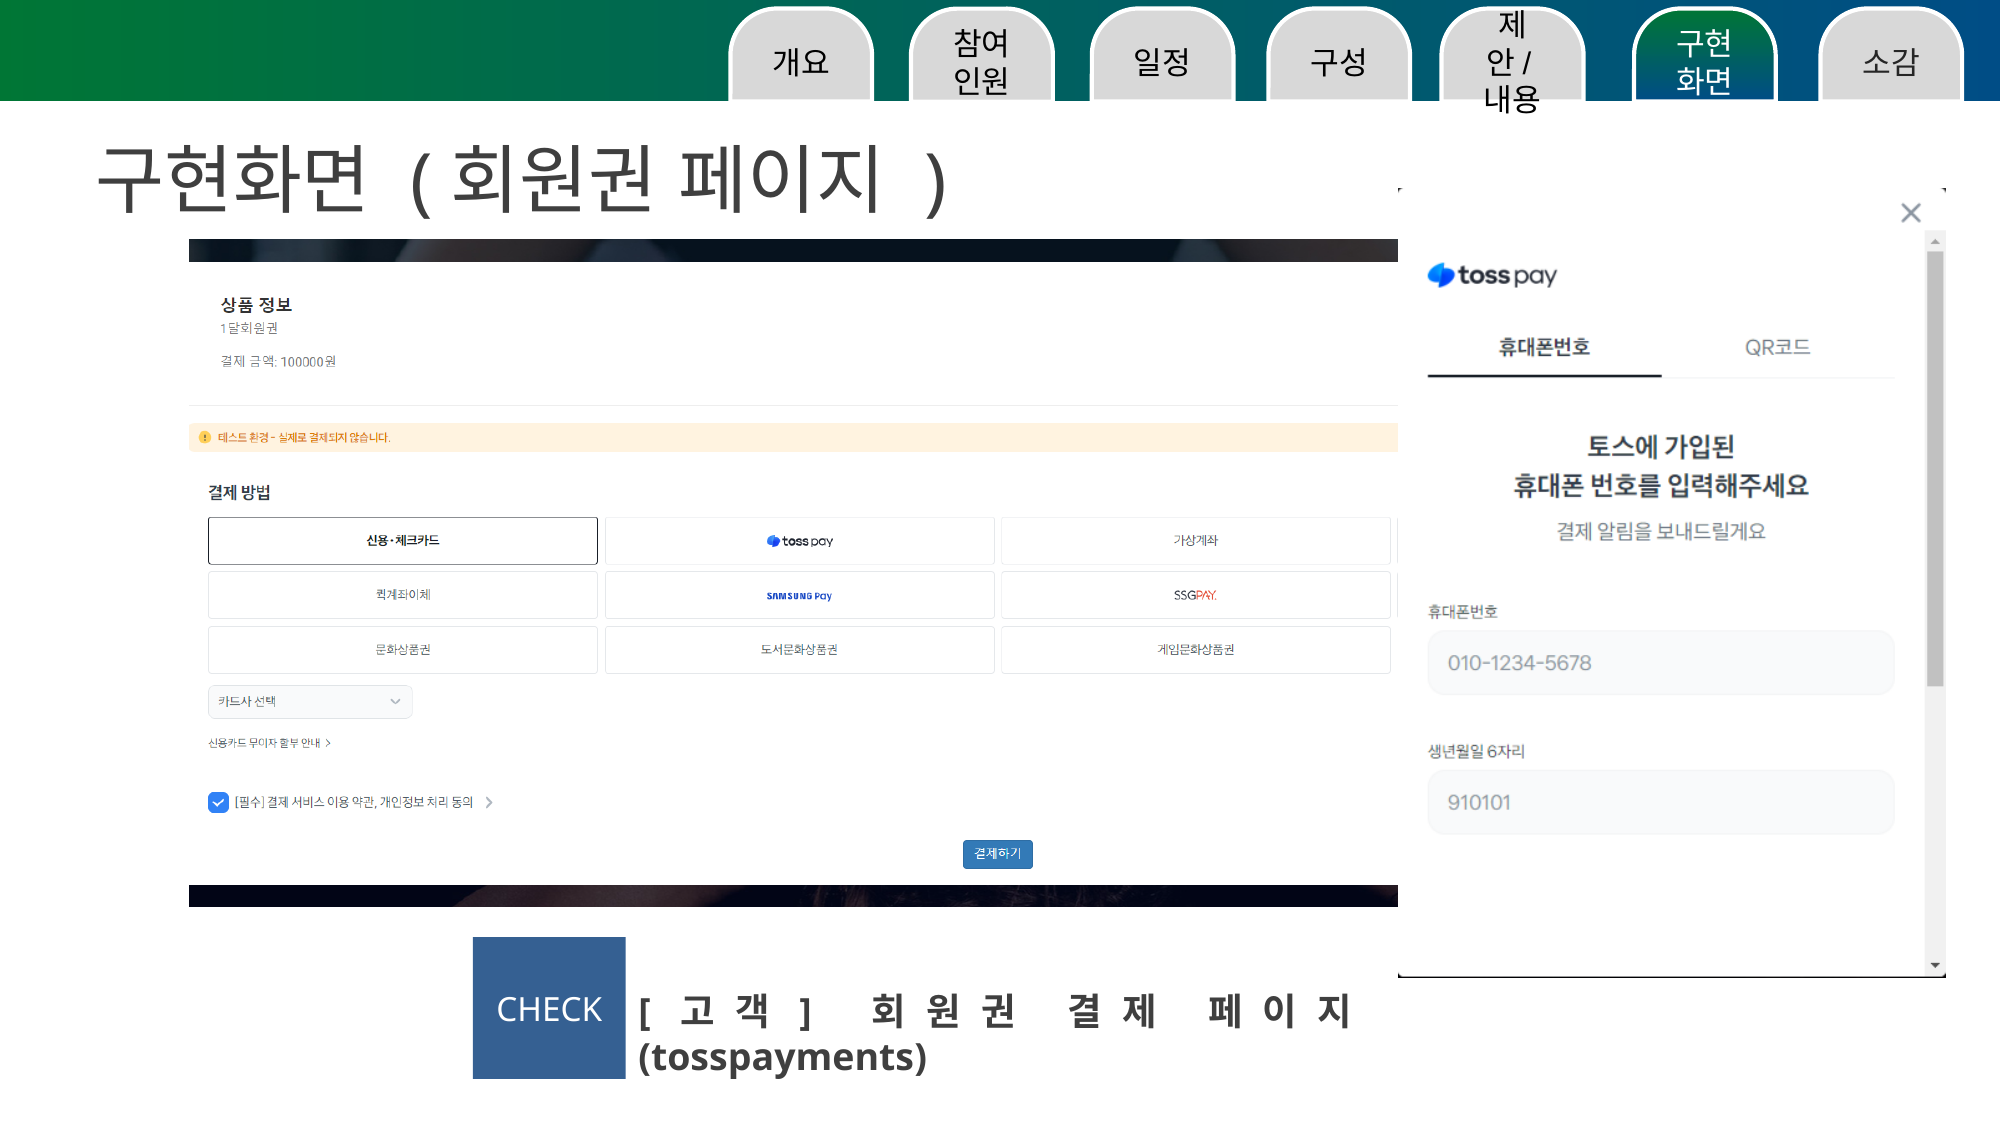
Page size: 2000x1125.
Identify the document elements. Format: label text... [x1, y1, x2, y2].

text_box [0, 0, 2000, 102]
text_box 구현화면 (회원권 페이지 ) [80, 125, 1398, 228]
picture [189, 188, 1946, 978]
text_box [472, 936, 1377, 1080]
